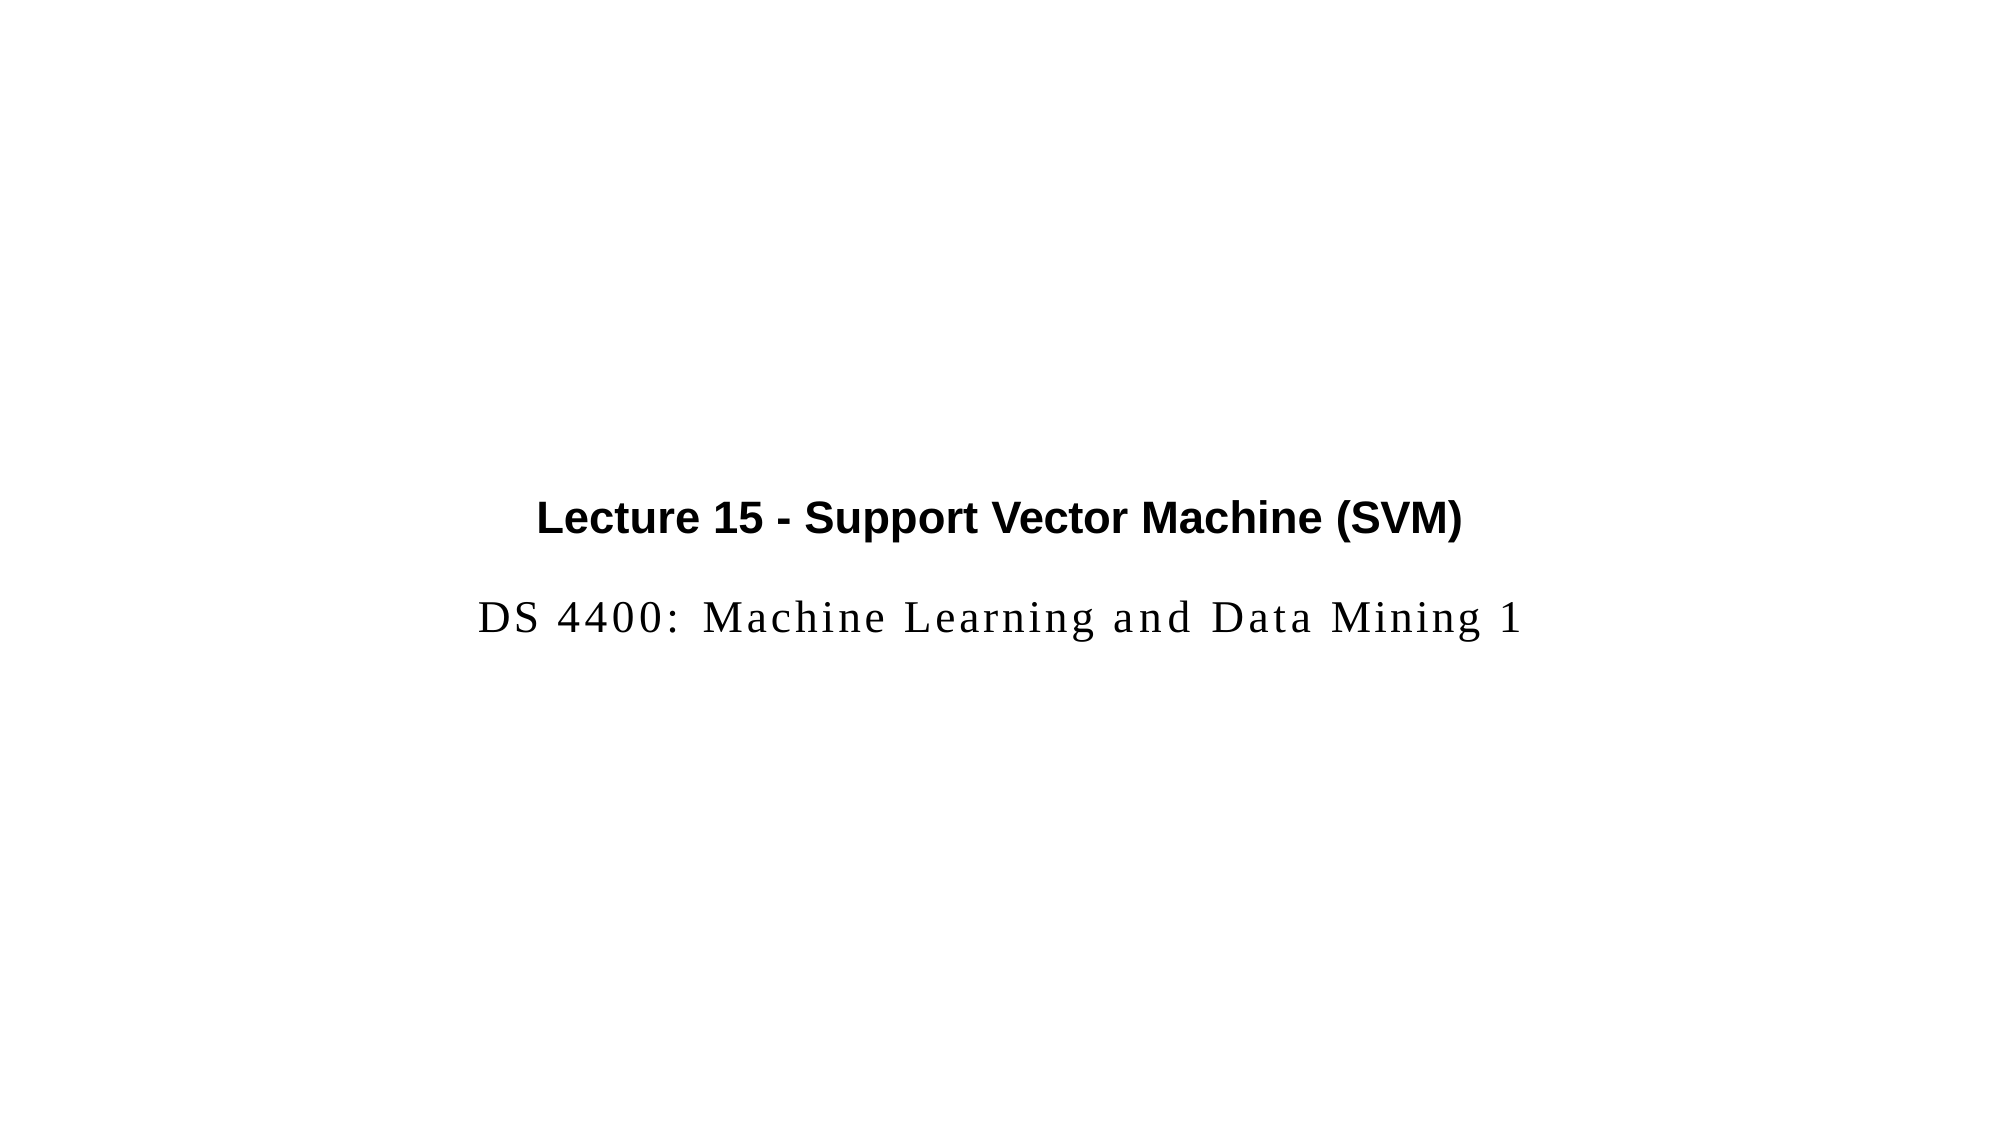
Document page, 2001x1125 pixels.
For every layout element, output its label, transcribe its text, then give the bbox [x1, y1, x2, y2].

text_box Lecture 15 - Support Vector Machine (SVM) DS 4400: Machine Learning and Data Mining 1 [471, 484, 1528, 641]
